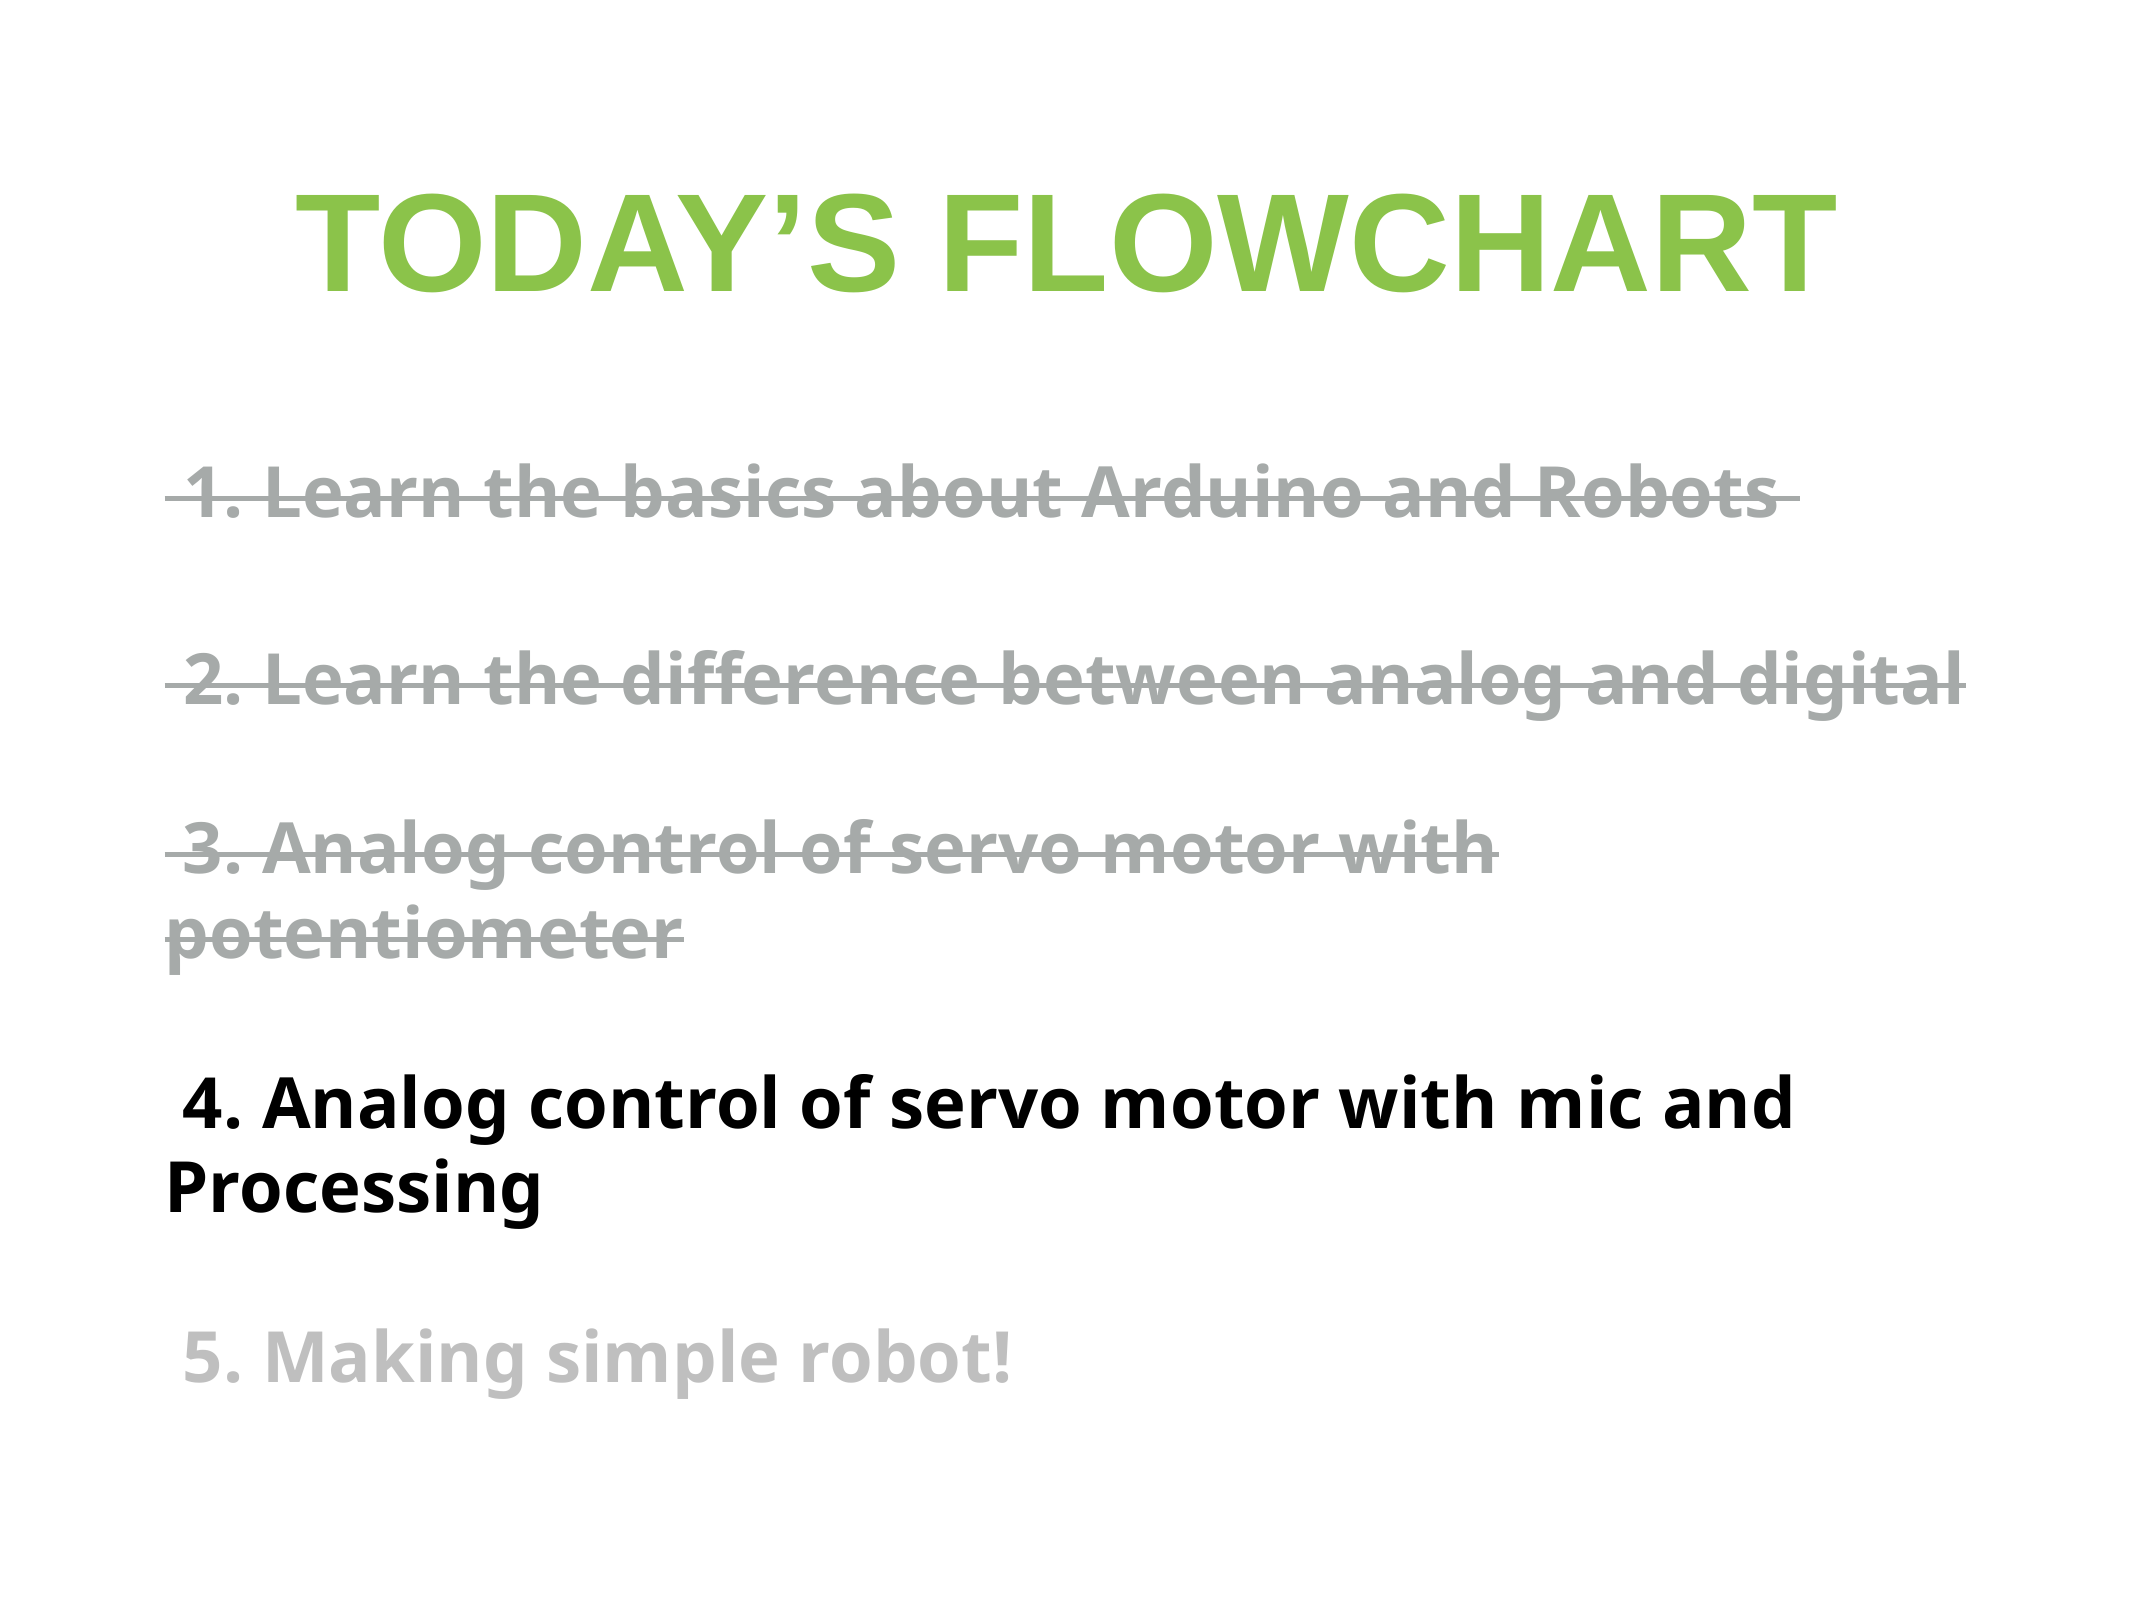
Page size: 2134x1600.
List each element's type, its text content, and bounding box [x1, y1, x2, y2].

title TODAY’S FLOWCHART [155, 123, 1978, 347]
list 1. Learn the basics about Arduino and Robots 2. Learn the difference between analog and digital 3. Analog control of servo motor with potentiometer 4. Analog control of servo motor with mic and Processing 5. Making simple robot! [155, 405, 1978, 1438]
